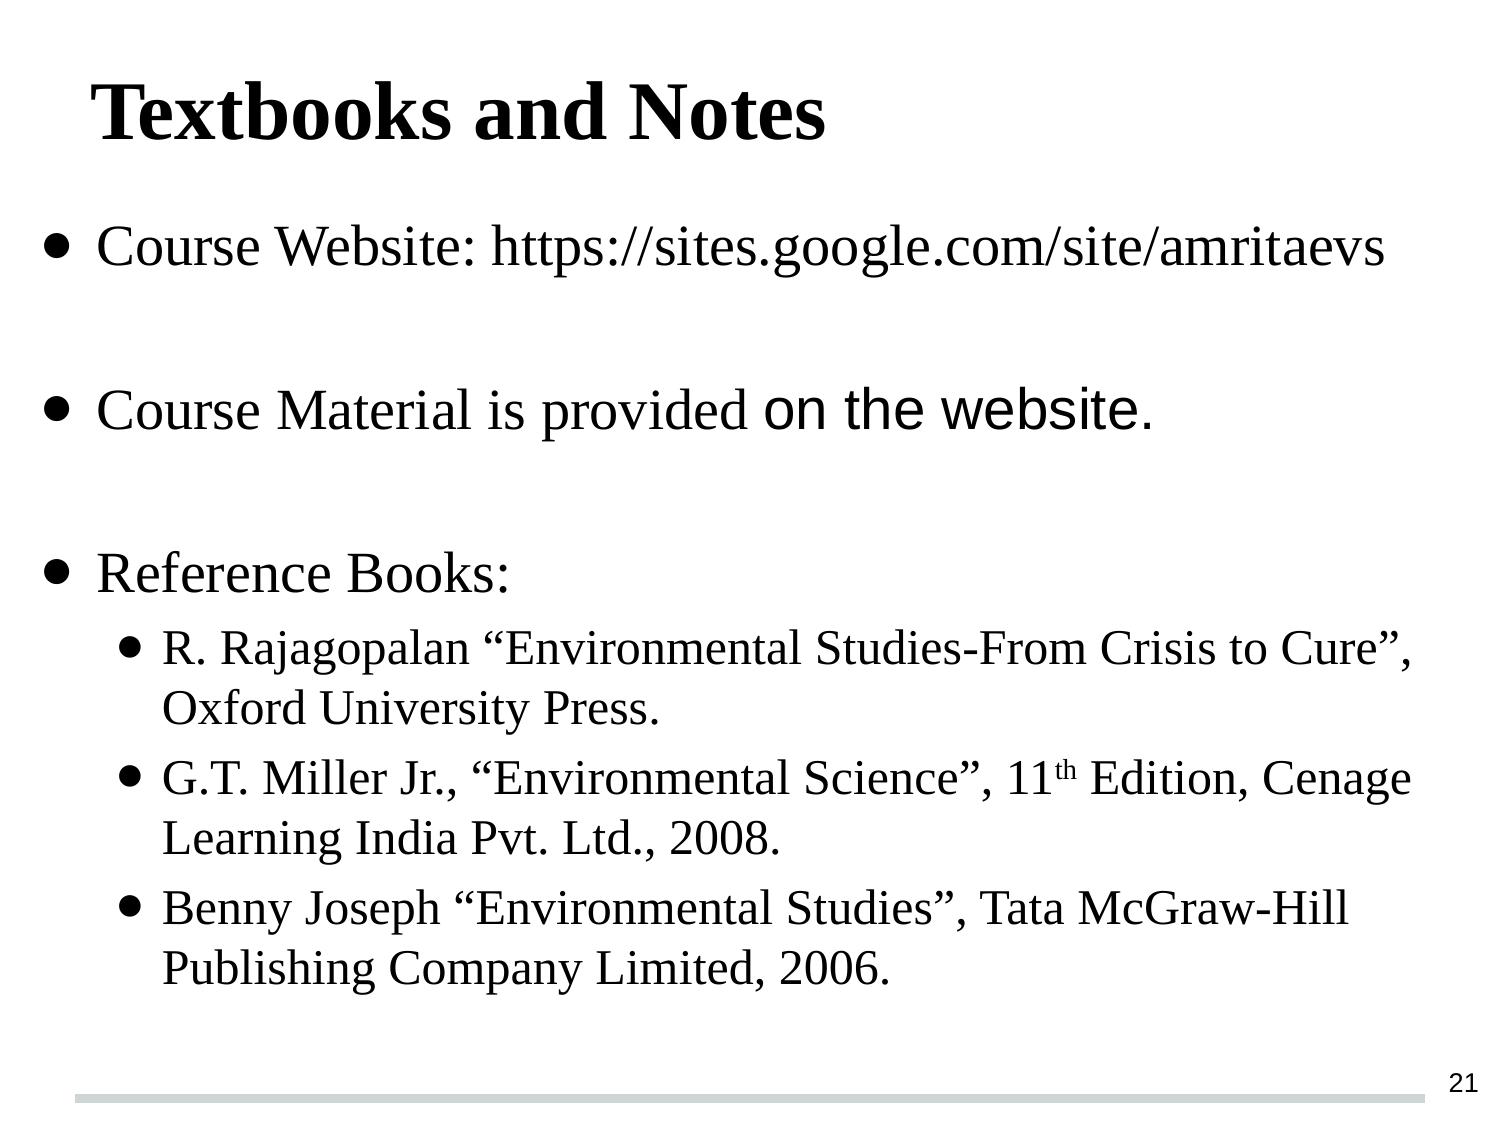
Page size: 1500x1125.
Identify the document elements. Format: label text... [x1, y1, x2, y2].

list Course Website: https://sites.google.com/site/amritaevs Course Material is provided on the website. Reference Books: R. Rajagopalan “Environmental Studies-From Crisis to Cure”, Oxford University Press. G.T. Miller Jr., “Environmental Science”, 11th Edition, Cenage Learning India Pvt. Ltd., 2008. Benny Joseph “Environmental Studies”, Tata McGraw-Hill Publishing Company Limited, 2006. [24, 200, 1438, 975]
slide_number ‹#› [1403, 1038, 1494, 1125]
title Textbooks and Notes [75, 24, 1425, 188]
